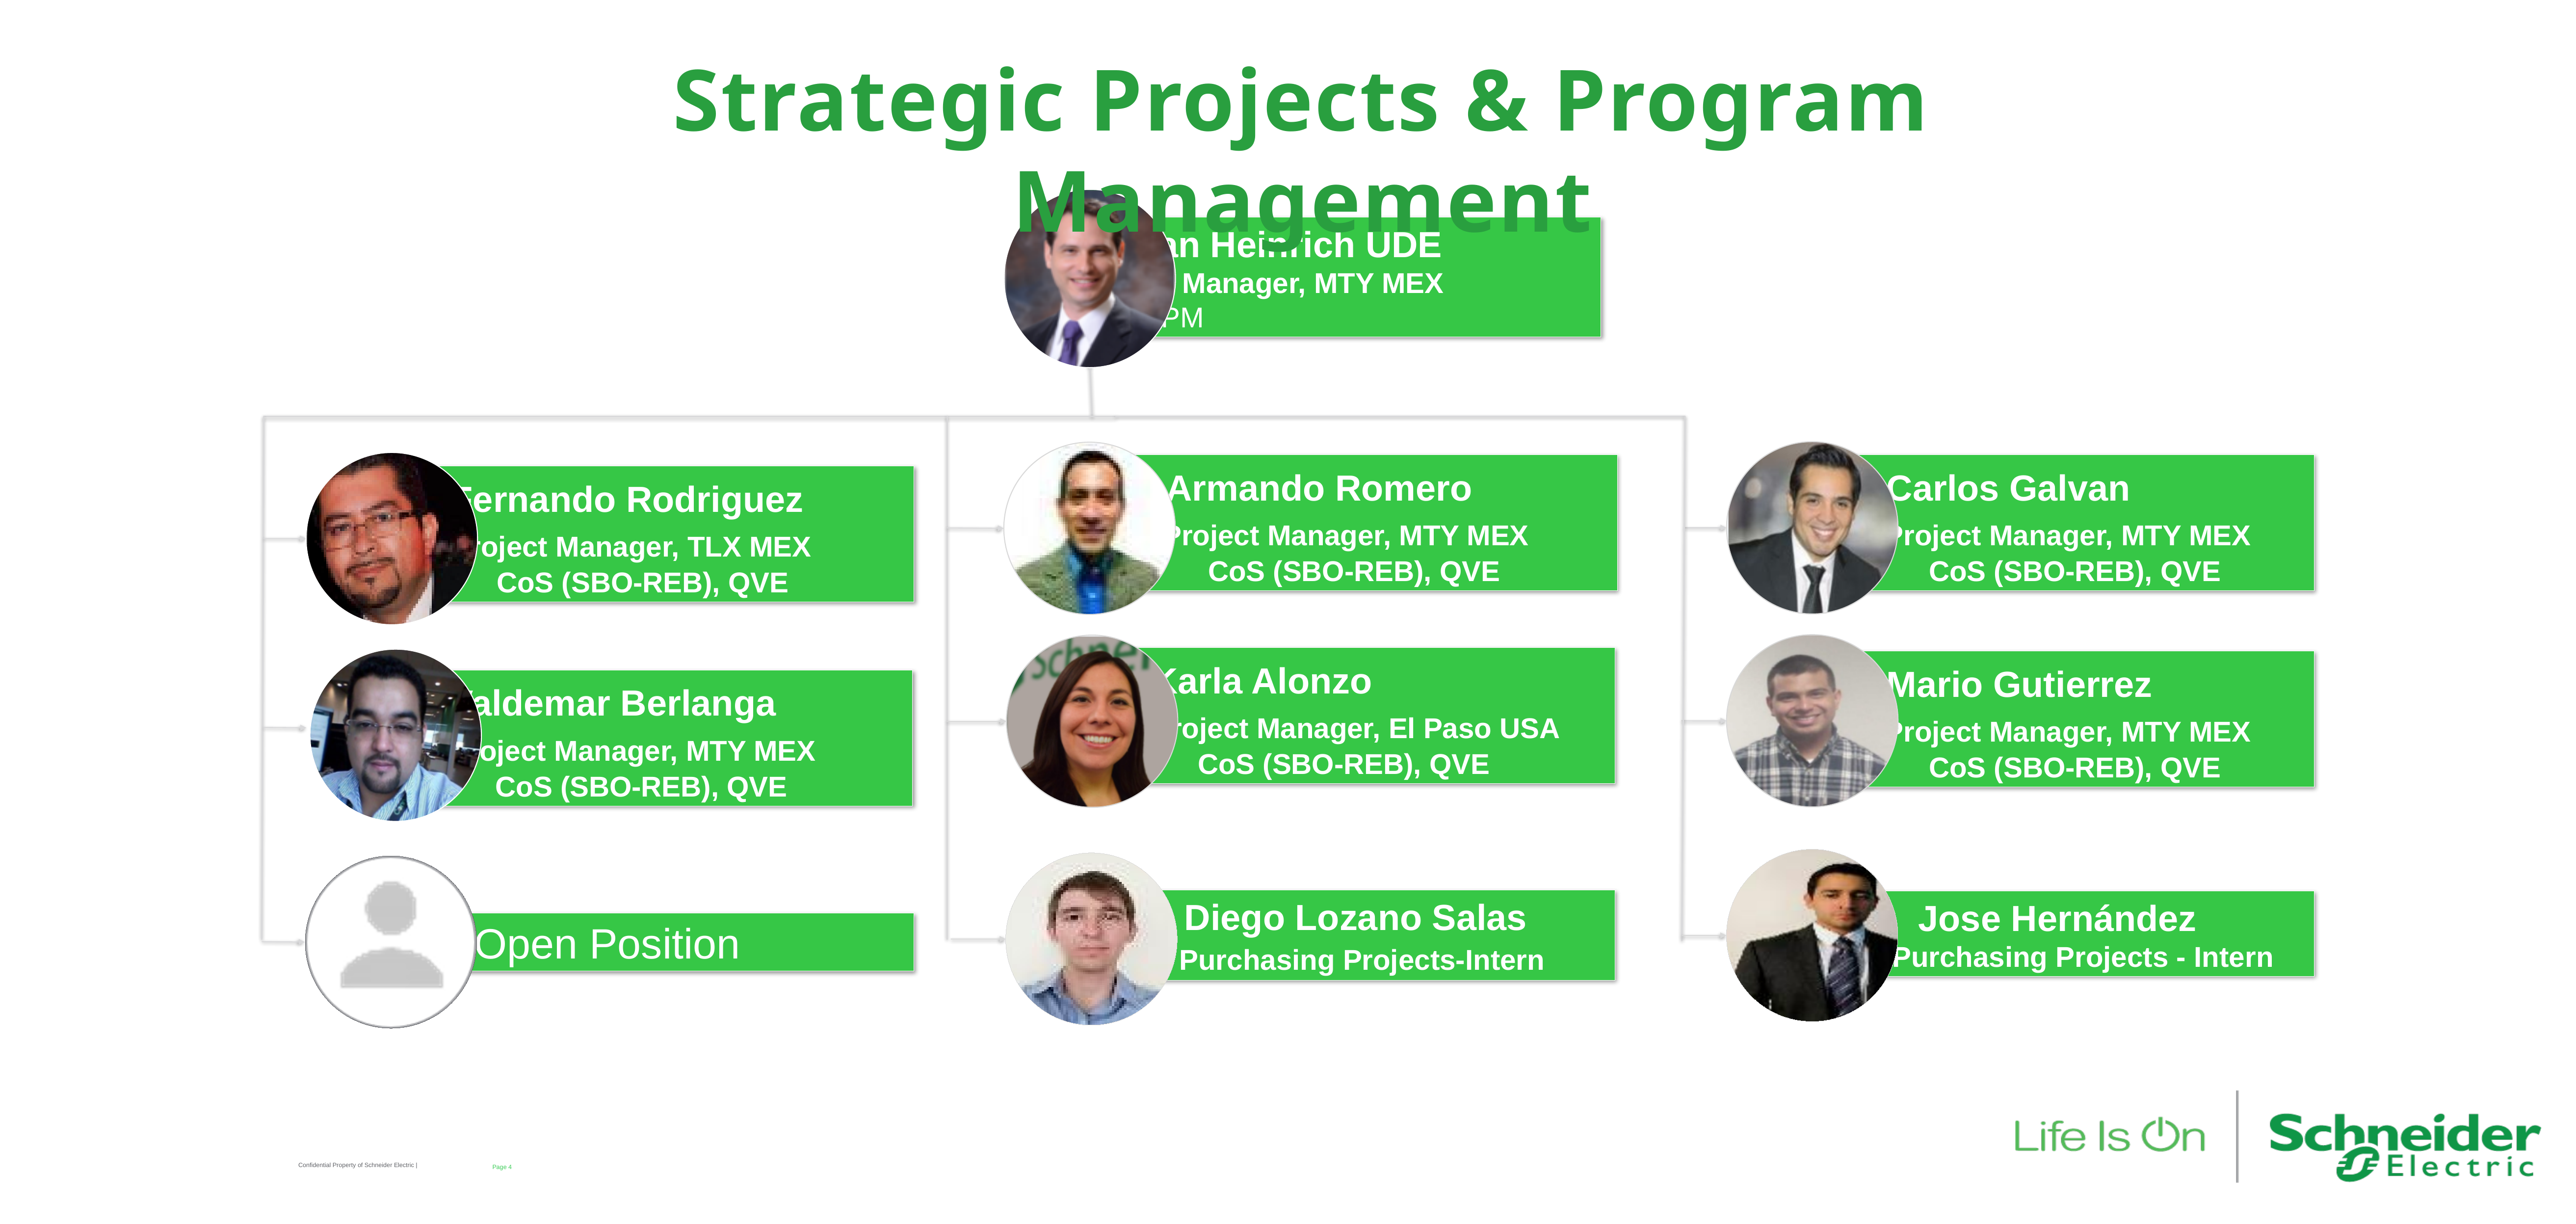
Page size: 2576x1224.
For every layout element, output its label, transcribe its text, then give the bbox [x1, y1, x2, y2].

slide_number Page 4 [492, 1169, 641, 1171]
text_box Strategic Projects & Program Management [384, 35, 2221, 187]
picture [1991, 1069, 2566, 1204]
footer Confidential Property of Schneider Electric | [298, 1161, 724, 1169]
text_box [262, 189, 2314, 1026]
picture [305, 855, 477, 1029]
